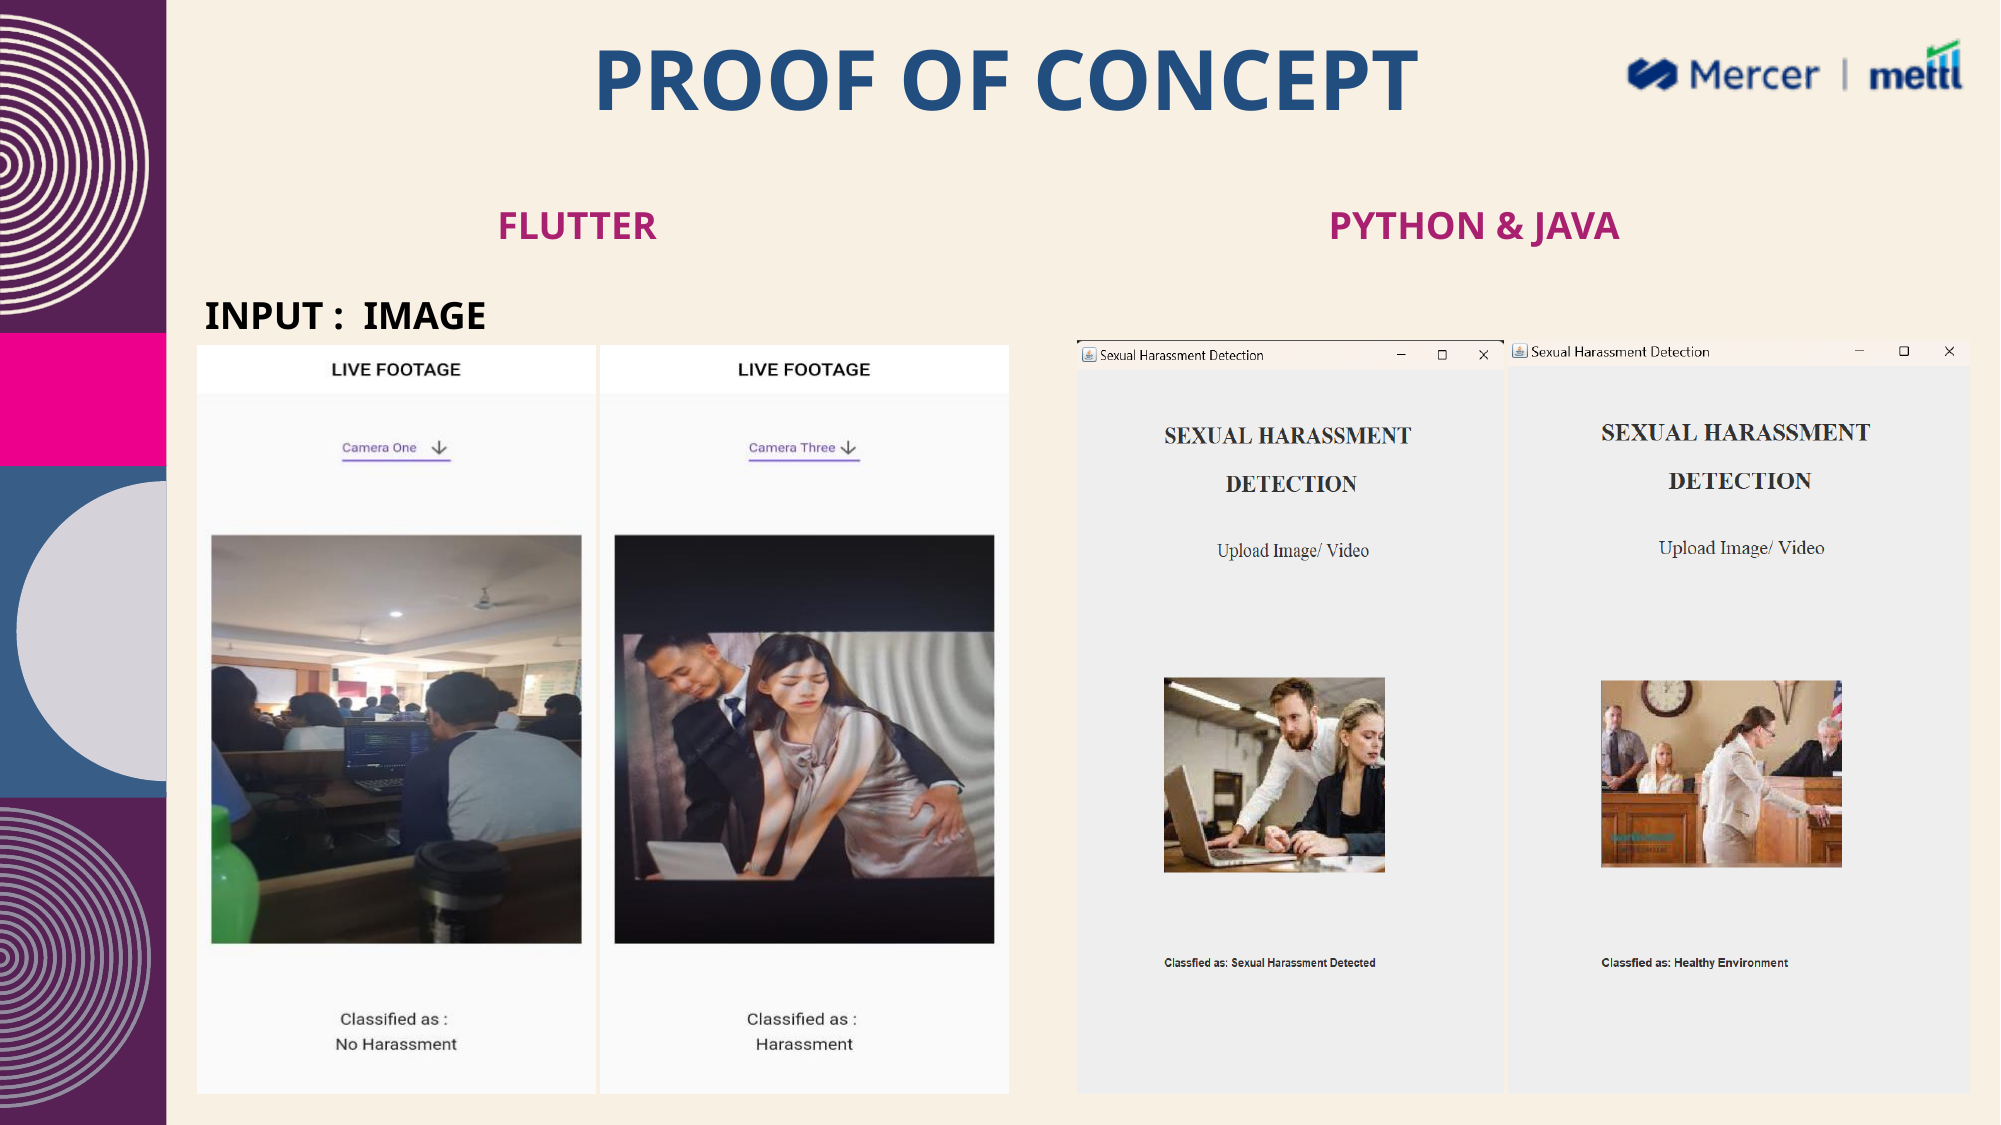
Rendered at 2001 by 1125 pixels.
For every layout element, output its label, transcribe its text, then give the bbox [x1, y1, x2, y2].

title Proof of concept [577, 31, 1475, 138]
picture [1508, 340, 1970, 1094]
picture [1077, 340, 1504, 1094]
text_box FLUTTER [380, 194, 775, 254]
picture [197, 345, 596, 1094]
picture [1591, 0, 2000, 132]
picture [600, 345, 1009, 1094]
text_box PYTHON & JAVA [1277, 194, 1672, 254]
text_box INPUT : IMAGE [0, 285, 705, 345]
picture [0, 15, 149, 285]
picture [1, 808, 151, 1108]
